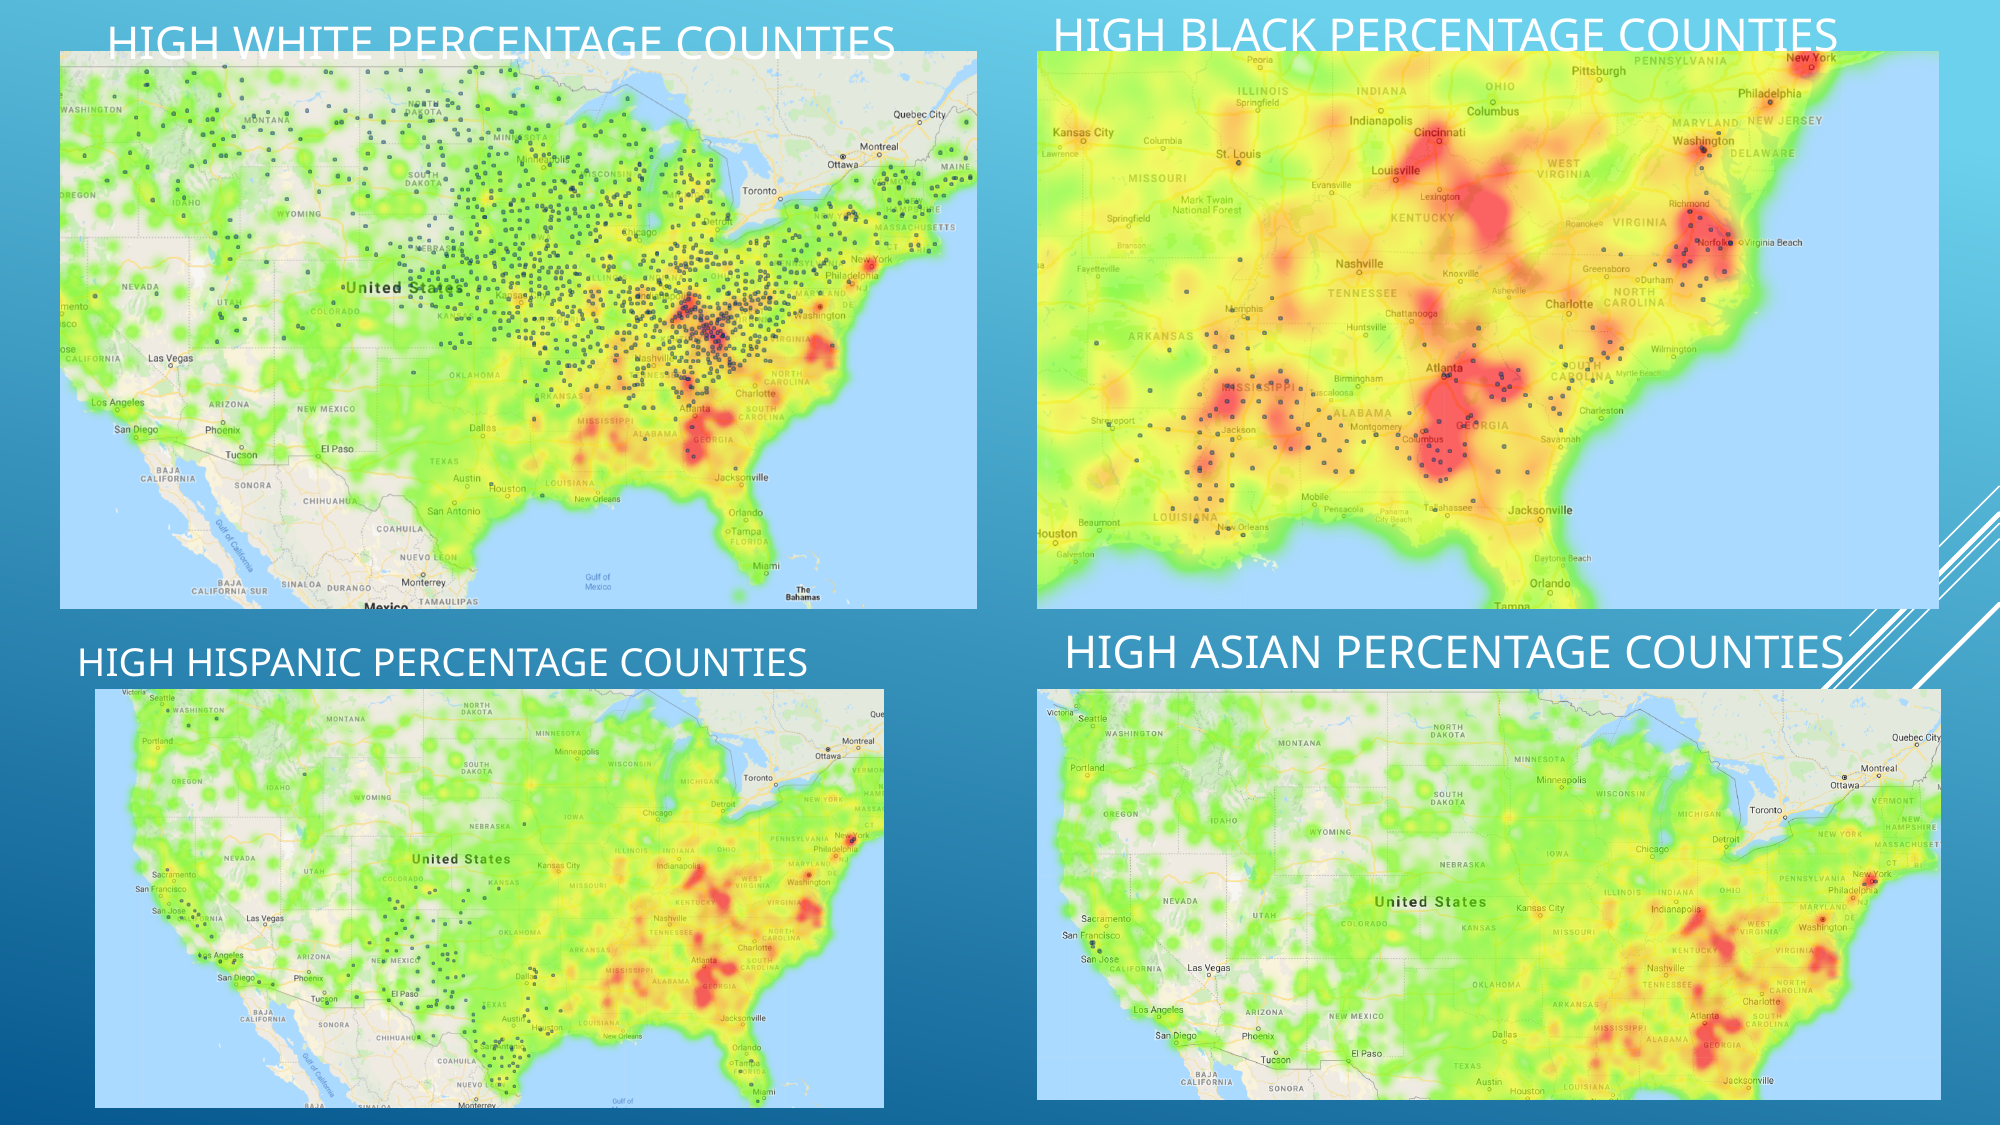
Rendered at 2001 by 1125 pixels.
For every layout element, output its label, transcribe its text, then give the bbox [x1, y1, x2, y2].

text_box High Asian Percentage Counties [1049, 615, 1905, 689]
picture [95, 689, 884, 1108]
picture [1036, 51, 1939, 609]
picture [1036, 689, 1941, 1100]
text_box High Hispanic Percentage Counties [62, 630, 918, 721]
picture [60, 51, 978, 609]
text_box High White Percentage Counties [91, 6, 947, 51]
text_box High Black Percentage Counties [1037, 0, 1893, 51]
